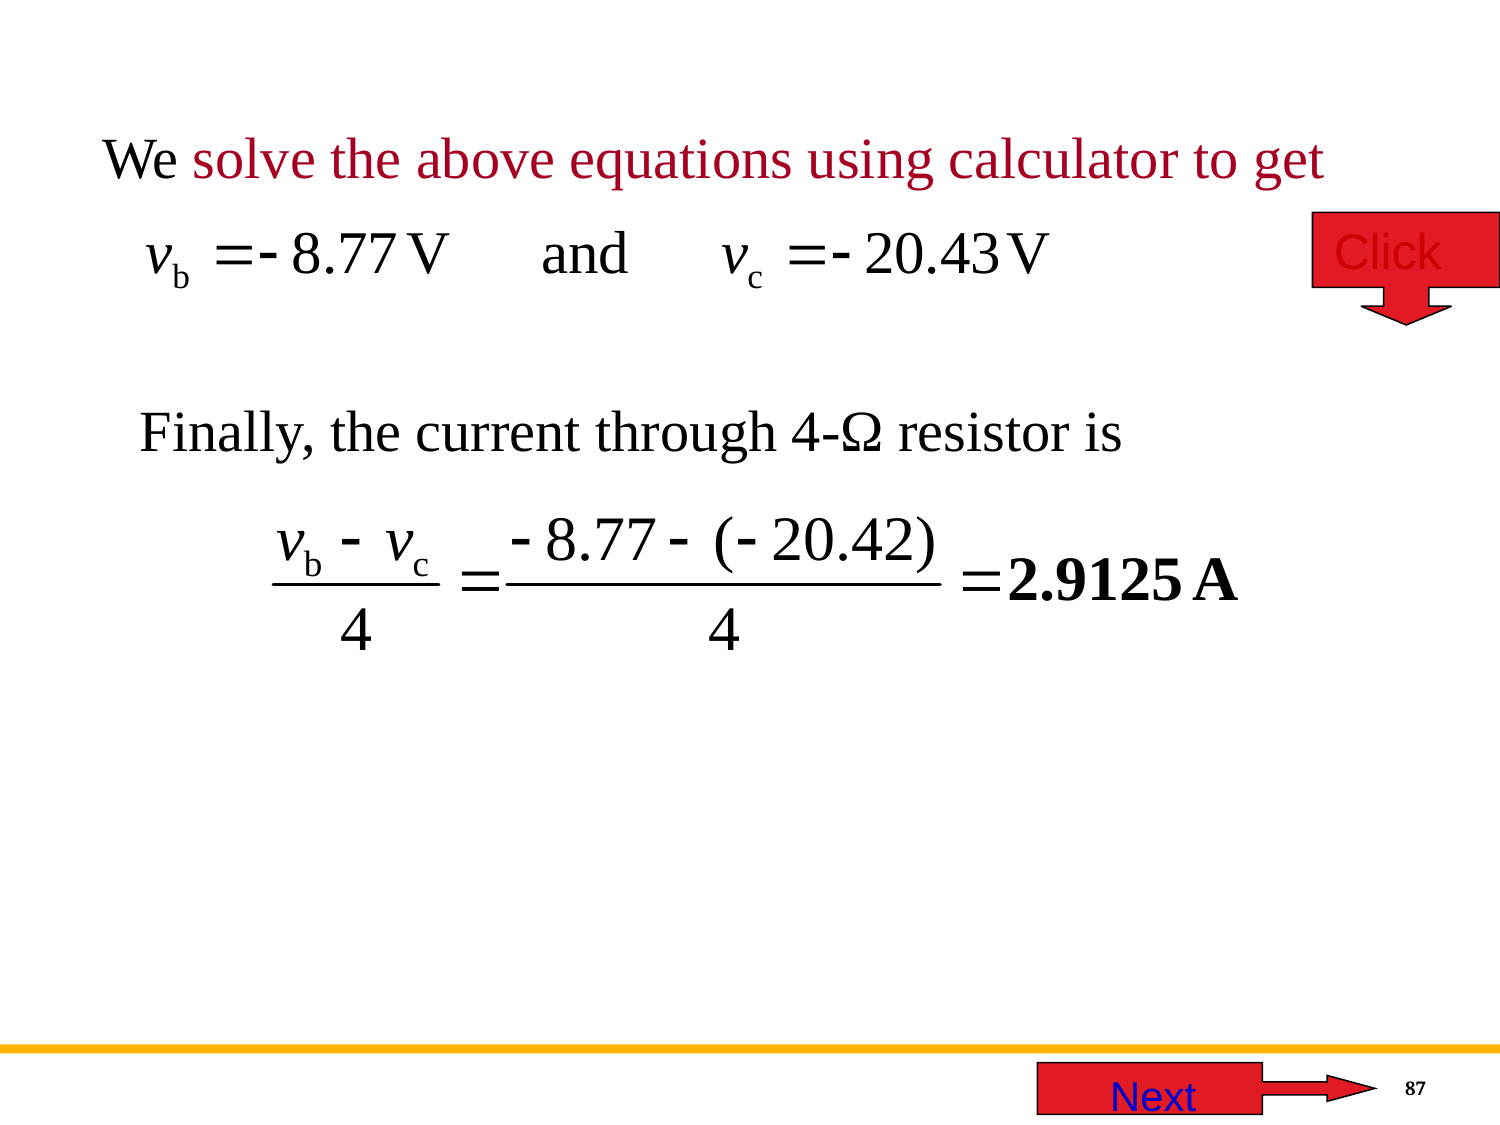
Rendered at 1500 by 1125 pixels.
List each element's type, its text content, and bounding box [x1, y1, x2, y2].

text_box We solve the above equations using calculator to get [87, 112, 1400, 198]
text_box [1312, 212, 1500, 325]
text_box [137, 212, 1063, 304]
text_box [262, 499, 1250, 664]
slide_number 87 [1375, 1071, 1442, 1109]
text_box Finally, the current through 4-Ω resistor is [124, 386, 1413, 471]
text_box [1037, 1062, 1375, 1125]
